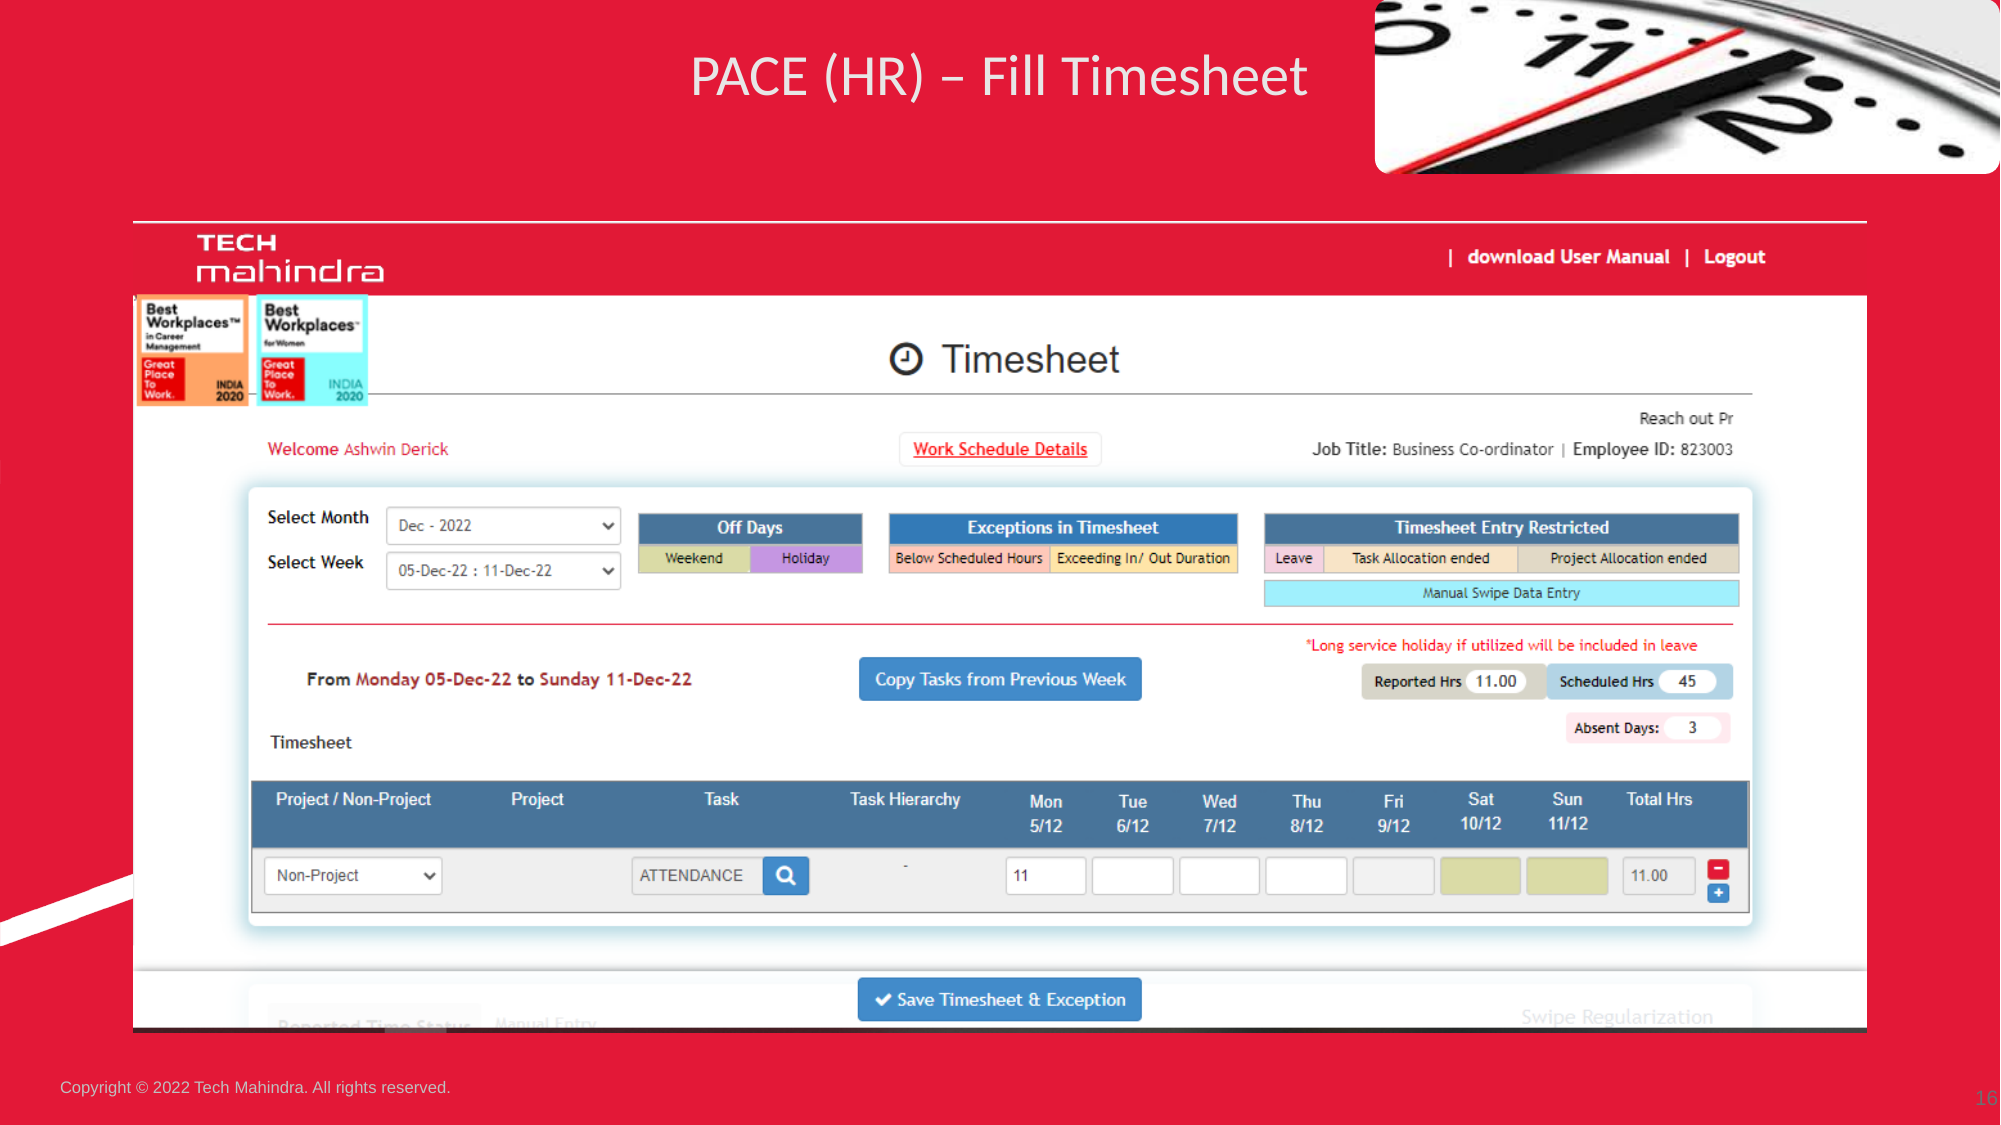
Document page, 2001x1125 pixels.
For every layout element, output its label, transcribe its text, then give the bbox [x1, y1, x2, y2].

picture [0, 221, 1867, 1033]
picture [1374, 0, 2000, 174]
text_box PACE (HR) – Fill Timesheet [645, 37, 1355, 102]
